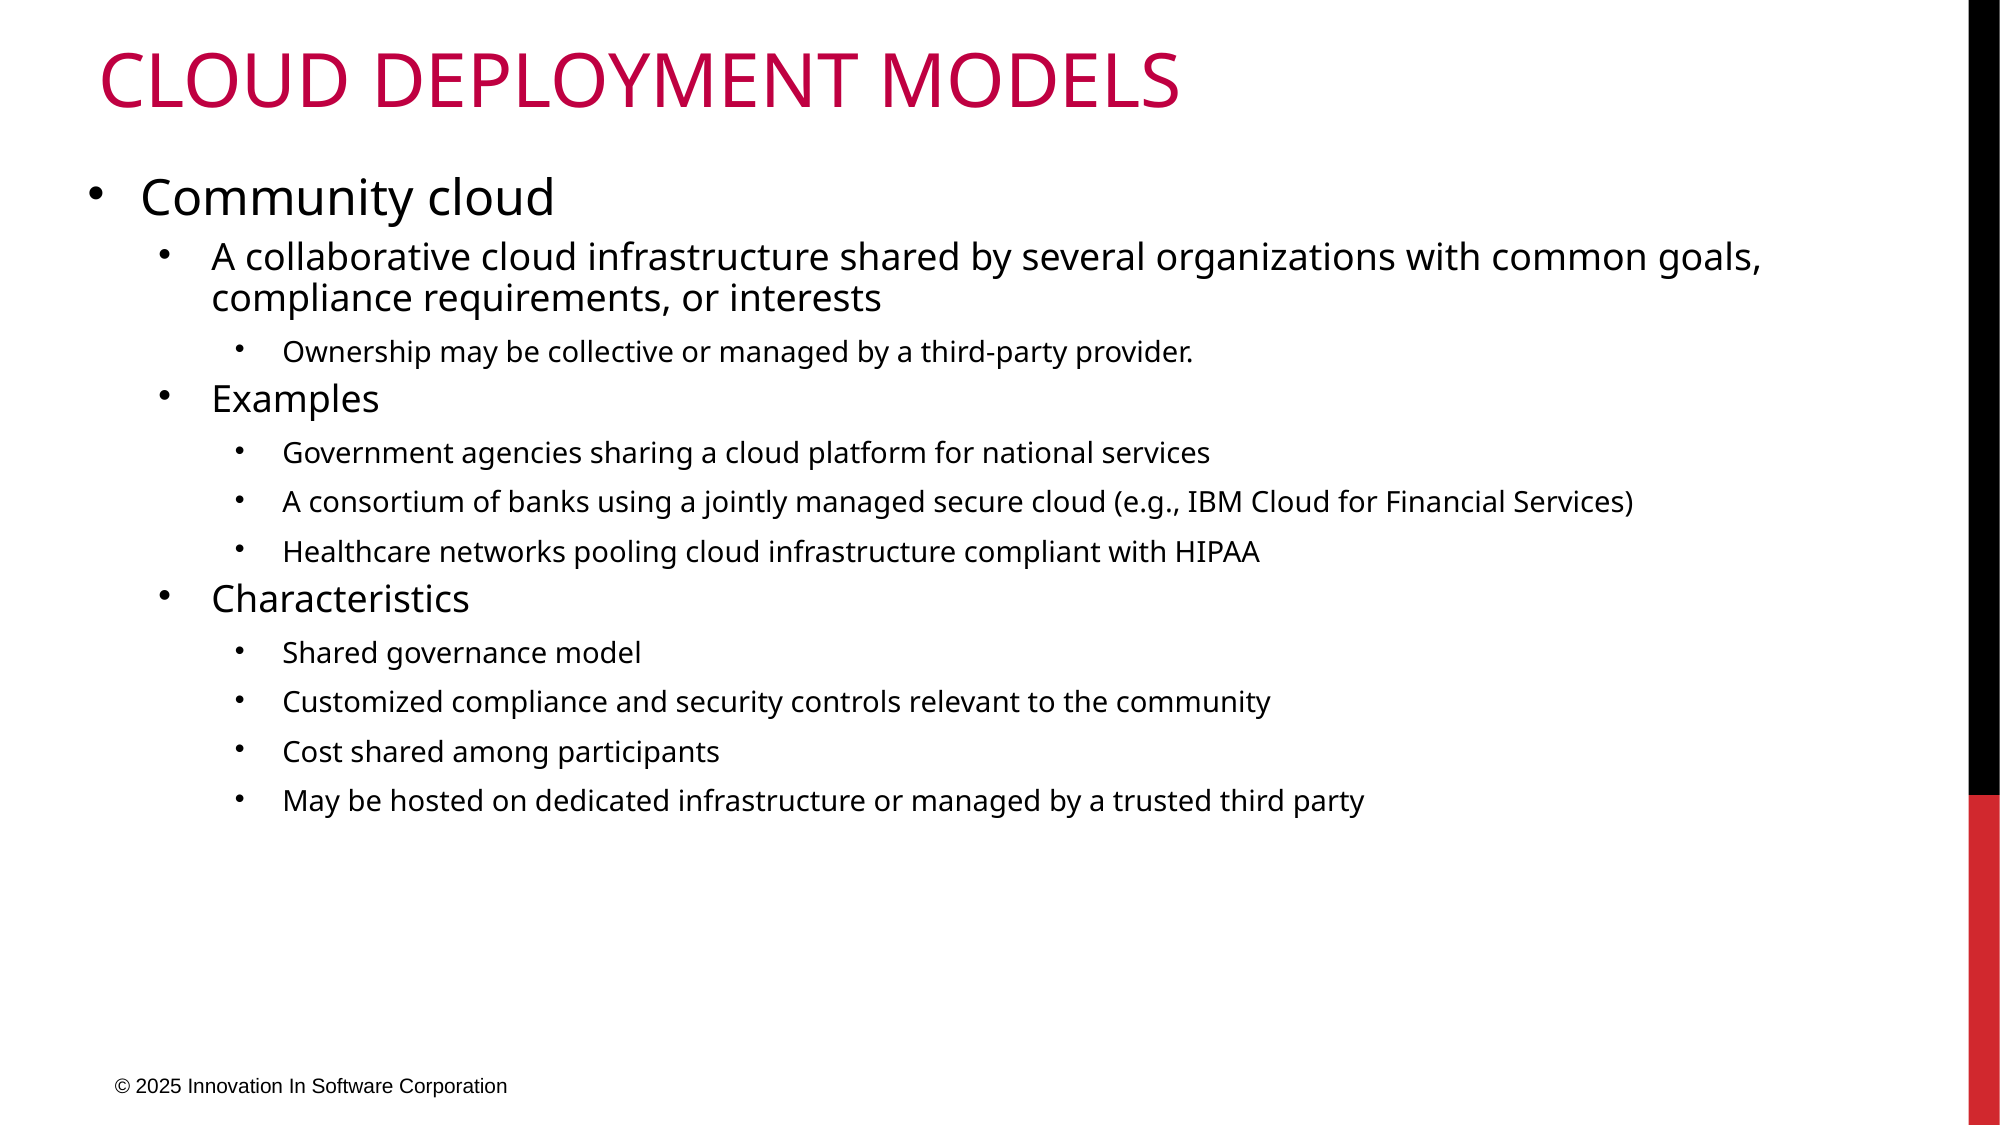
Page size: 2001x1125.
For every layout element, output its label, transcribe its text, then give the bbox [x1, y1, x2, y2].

list Community cloud A collaborative cloud infrastructure shared by several organizations with common goals, compliance requirements, or interests Ownership may be collective or managed by a third-party provider. Examples Government agencies sharing a cloud platform for national services A consortium of banks using a jointly managed secure cloud (e.g., IBM Cloud for Financial Services) Healthcare networks pooling cloud infrastructure compliant with HIPAA Characteristics Shared governance model Customized compliance and security controls relevant to the community Cost shared among participants May be hosted on dedicated infrastructure or managed by a trusted third party [69, 172, 1874, 1001]
footer © 2025 Innovation In Software Corporation [99, 1065, 850, 1112]
title Cloud Deployment Models [98, 23, 1413, 143]
